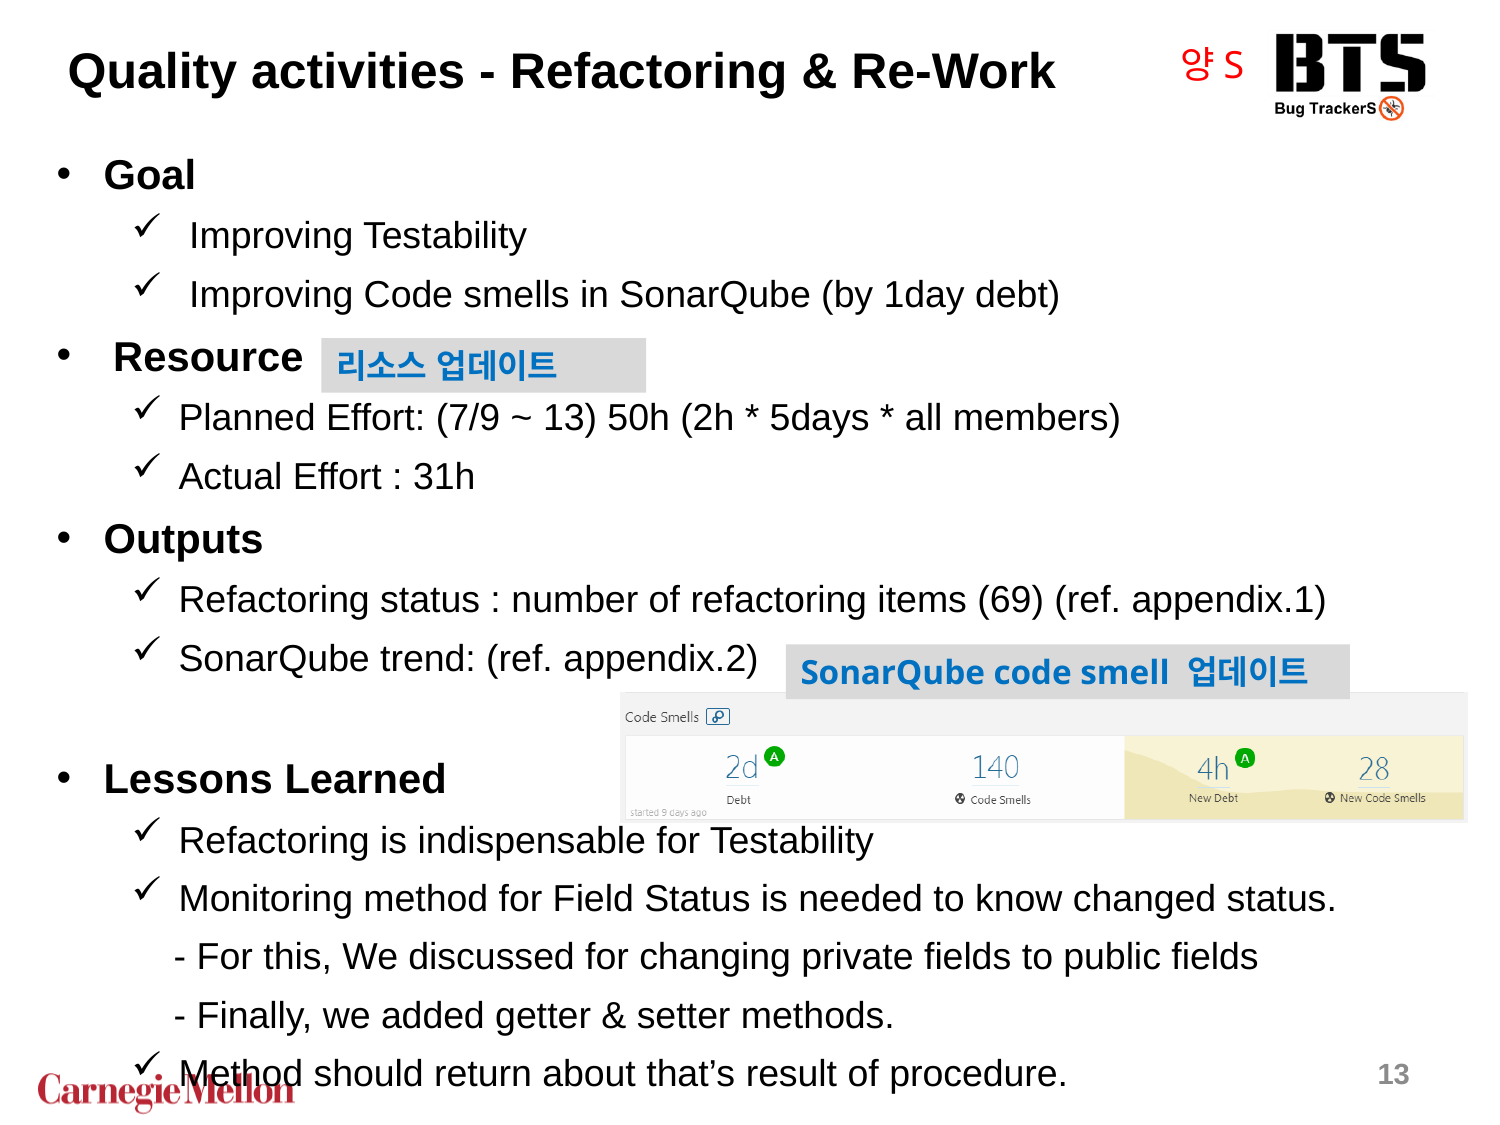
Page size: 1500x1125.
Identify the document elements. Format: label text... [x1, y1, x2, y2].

text_box Goal Improving Testability Improving Code smells in SonarQube (by 1day debt) Resource Planned Effort: (7/9 ~ 13) 50h (2h * 5days * all members) Actual Effort : 31h Outputs Refactoring status : number of refactoring items (69) (ref. appendix.1) SonarQube trend: (ref. appendix.2) Lessons Learned Refactoring is indispensable for Testability Monitoring method for Field Status is needed to know changed status. - For this, We discussed for changing private fields to public fields - Finally, we added getter & setter methods. Method should return about that’s result of procedure. [41, 125, 1436, 1102]
text_box SonarQube code smell 업데이트 [785, 644, 1350, 690]
text_box 양S [1165, 33, 1259, 94]
picture [1263, 30, 1437, 127]
text_box 리소스 업데이트 [321, 338, 647, 393]
picture [619, 692, 1468, 823]
text_box Quality activities - Refactoring & Re-Work [53, 30, 1262, 106]
picture [35, 1068, 296, 1116]
